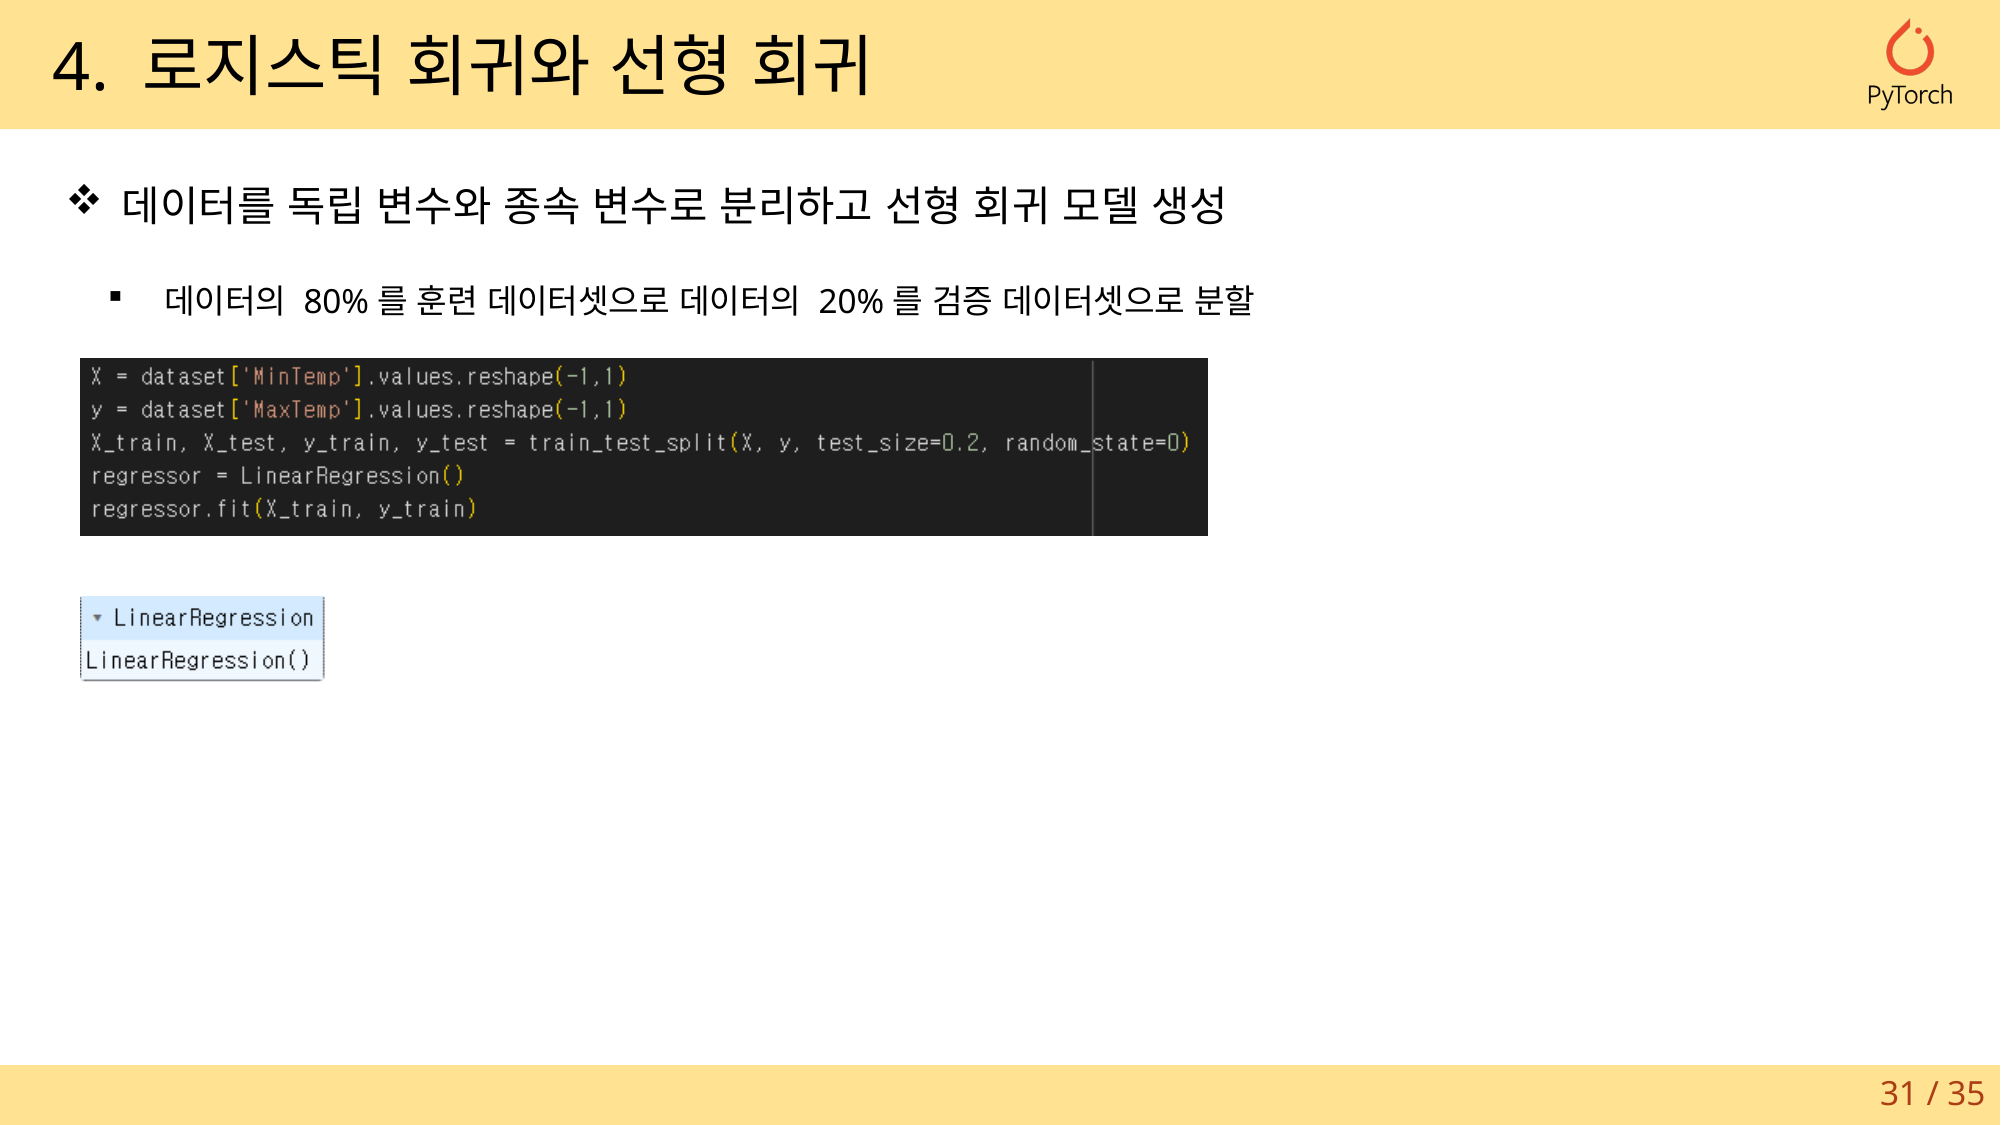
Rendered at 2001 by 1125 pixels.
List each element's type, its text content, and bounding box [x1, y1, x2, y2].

picture [80, 358, 1208, 536]
slide_number 31 / 35 [1550, 1065, 2000, 1125]
picture [1867, 16, 1954, 113]
picture [80, 596, 328, 683]
text_box 데이터의 80%를 훈련 데이터셋으로 데이터의 20%를 검증 데이터셋으로 분할 [93, 253, 1271, 328]
text_box 4. 로지스틱 회귀와 선형 회귀 [37, 16, 890, 112]
text_box 데이터를 독립 변수와 종속 변수로 분리하고 선형 회귀 모델 생성 [50, 147, 1244, 238]
